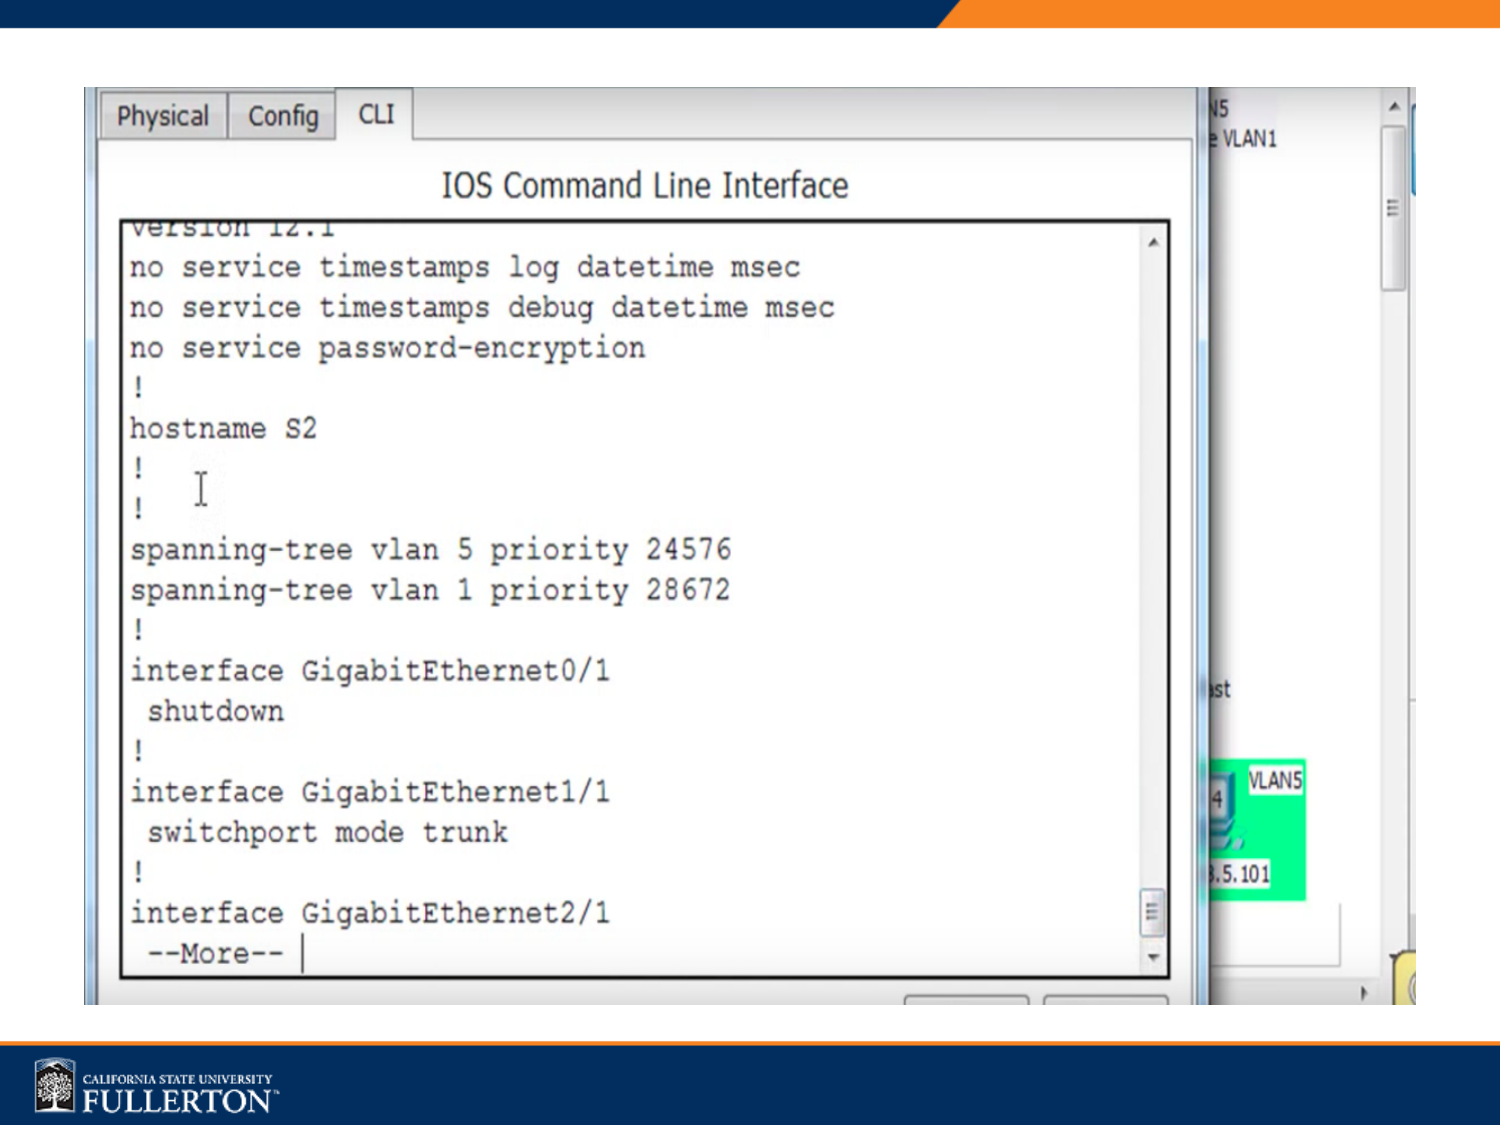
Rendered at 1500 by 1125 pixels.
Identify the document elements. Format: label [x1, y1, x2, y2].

picture [0, 0, 1500, 1125]
list [83, 87, 1417, 1006]
